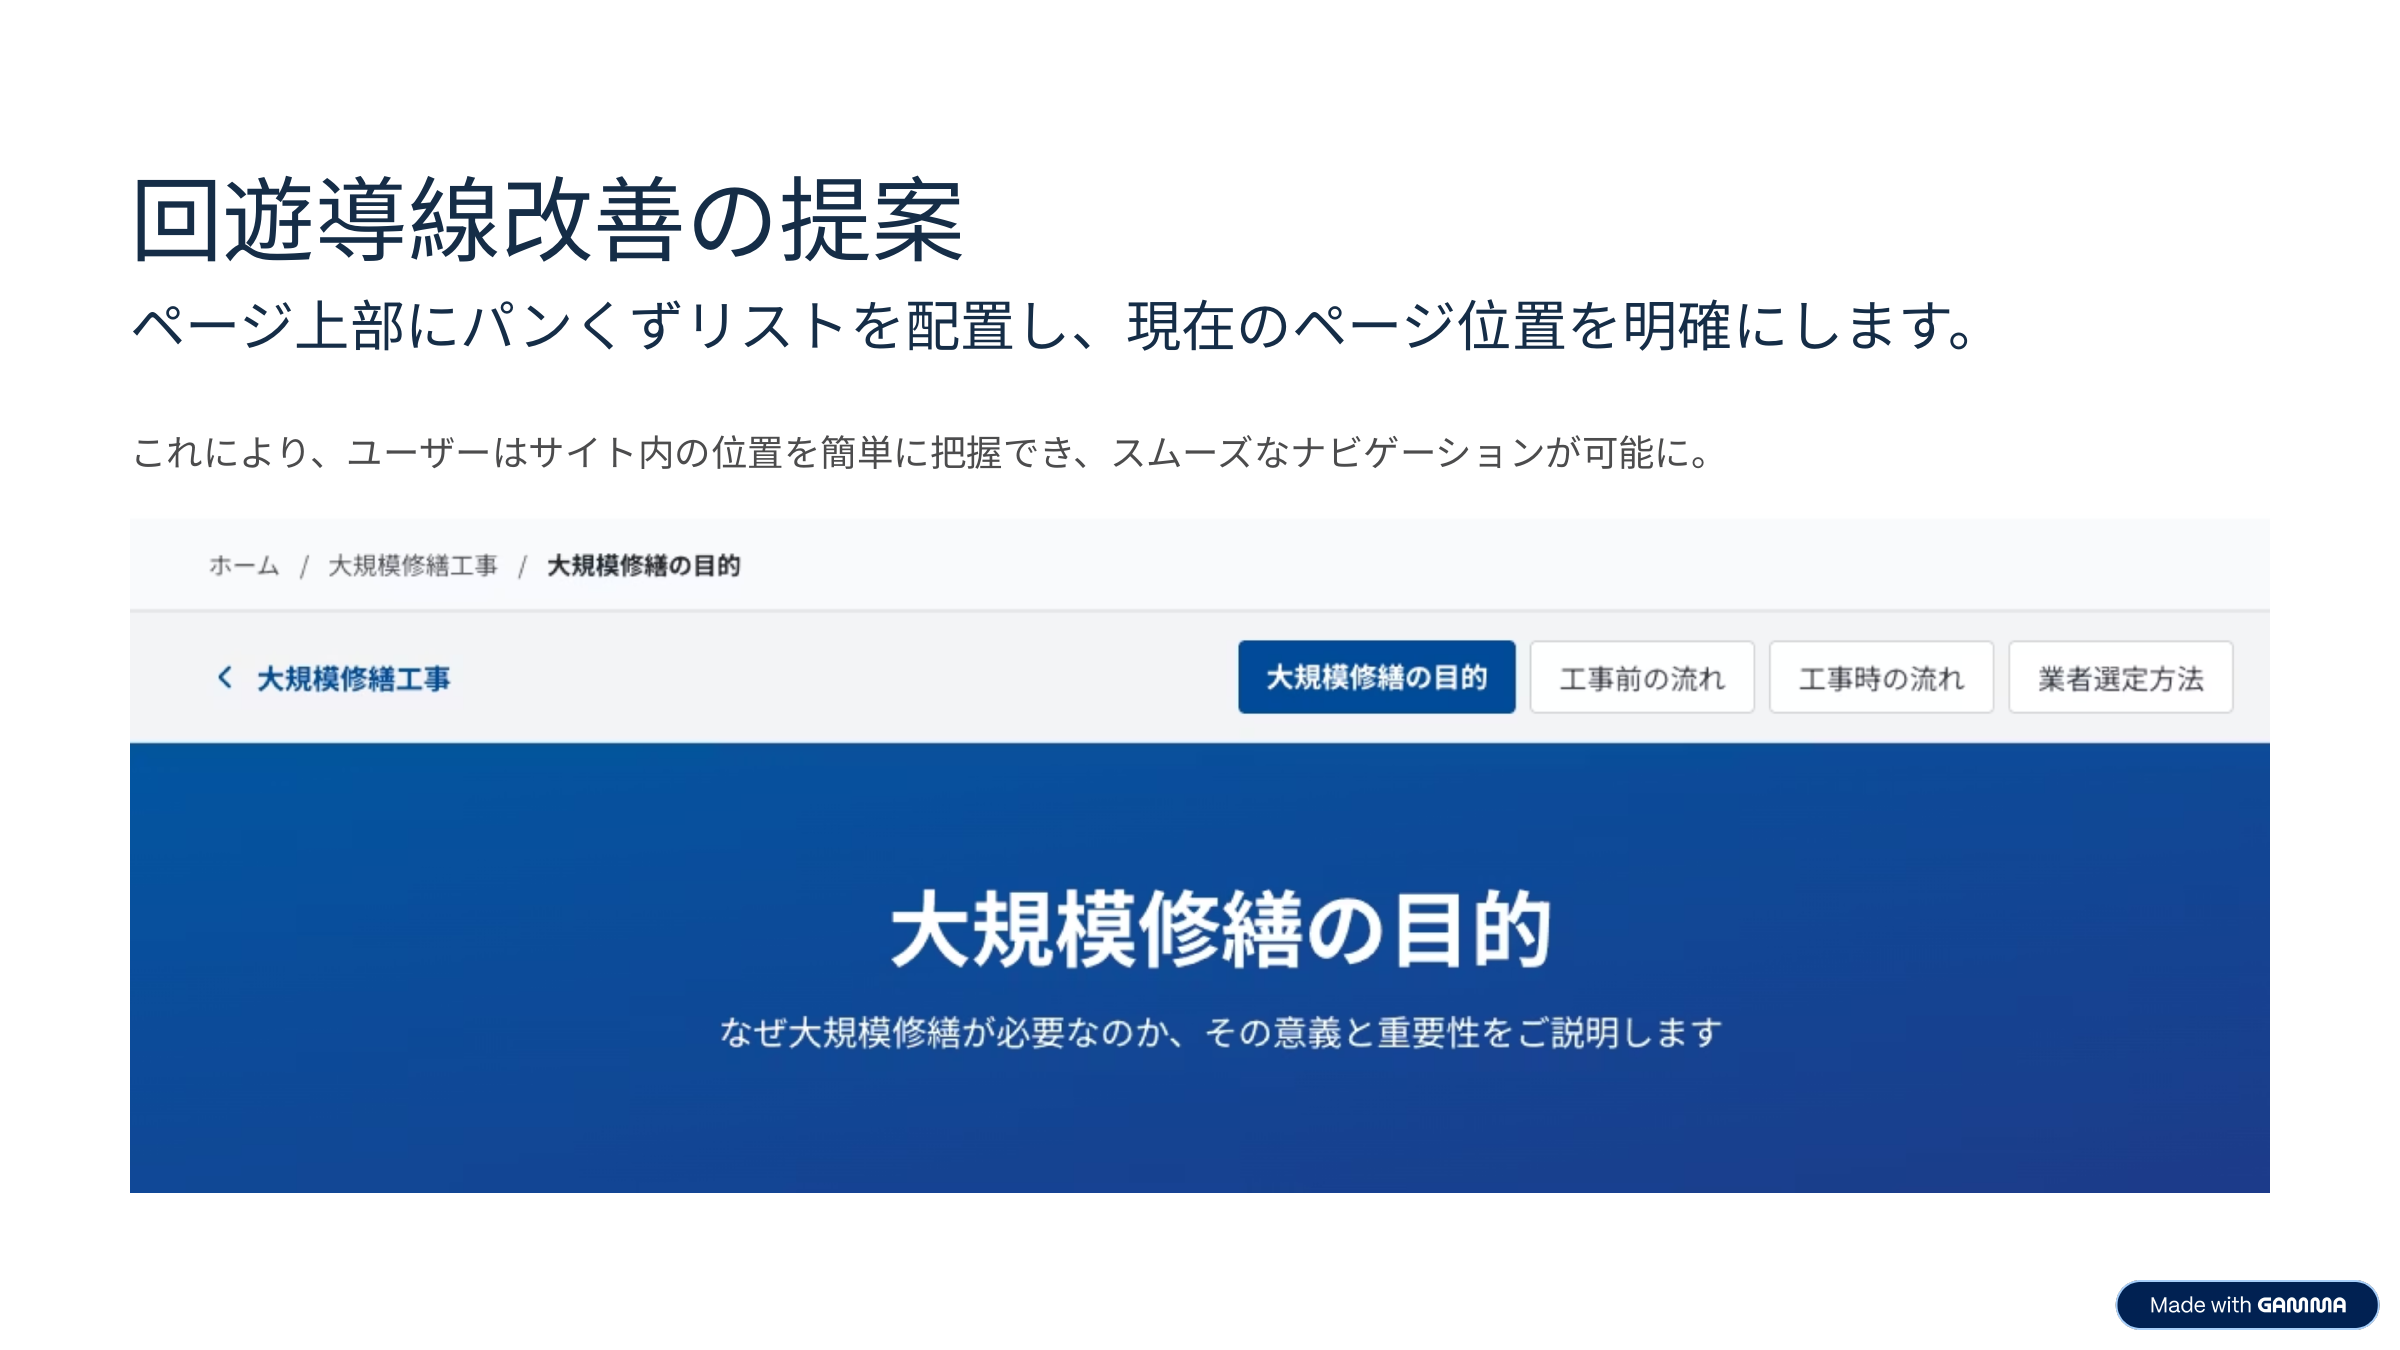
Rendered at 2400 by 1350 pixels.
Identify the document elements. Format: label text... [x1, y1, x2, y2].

text_box 回遊導線改善の提案 [130, 157, 1061, 275]
picture [130, 515, 2270, 1193]
text_box ページ上部にパンくずリストを配置し、現在のページ位置を明確にします。 [130, 289, 2023, 359]
text_box これにより、ユーザーはサイト内の位置を簡単に把握でき、スムーズなナビゲーションが可能に。 [130, 414, 2270, 474]
picture [2106, 1271, 2389, 1339]
